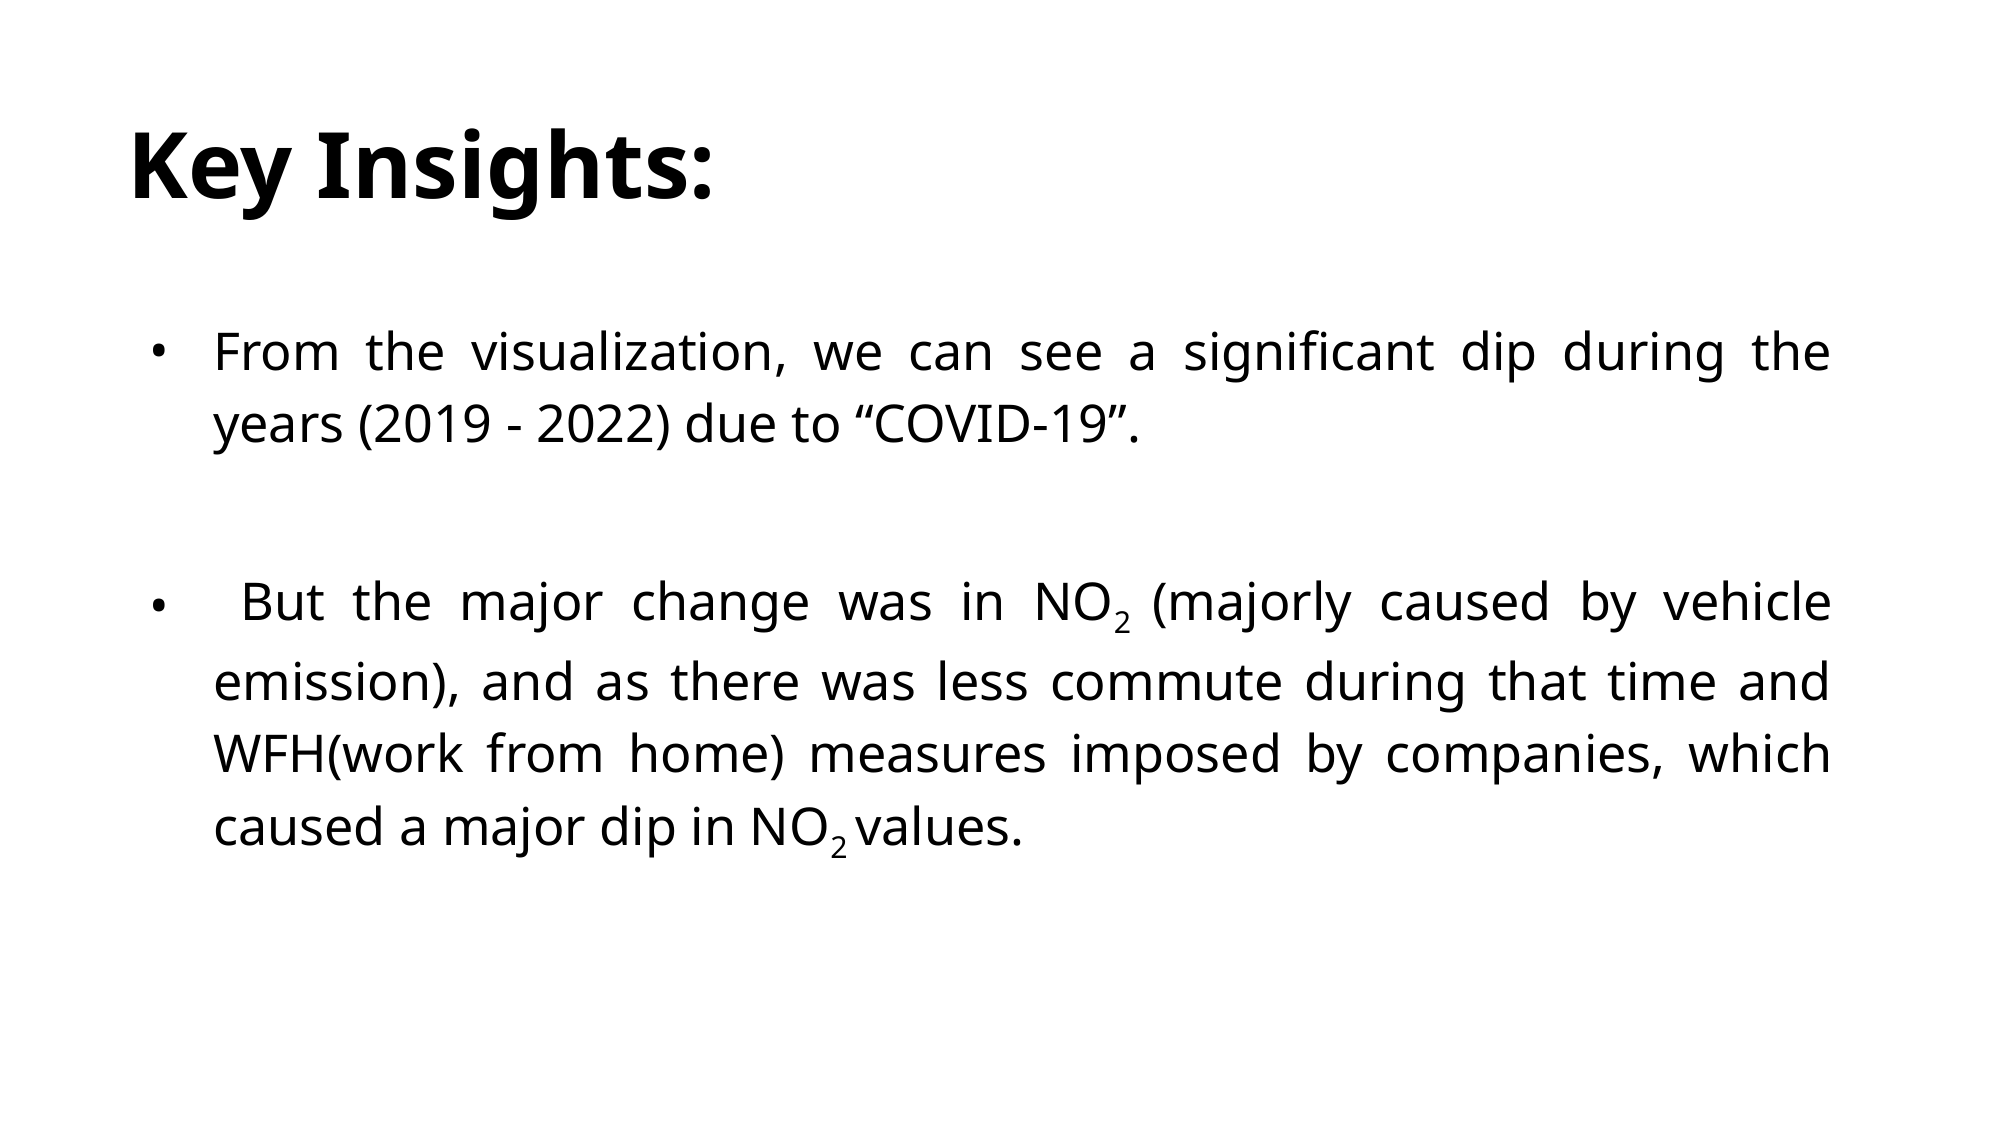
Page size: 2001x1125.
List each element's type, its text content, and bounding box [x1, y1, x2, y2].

title Key Insights: [112, 59, 1838, 278]
list From the visualization, we can see a significant dip during the years (2019 - 2022) due to “COVID-19”. But the major change was in NO2 (majorly caused by vehicle emission), and as there was less commute during that time and WFH(work from home) measures imposed by companies, which caused a major dip in NO2 values. [123, 301, 1849, 1016]
